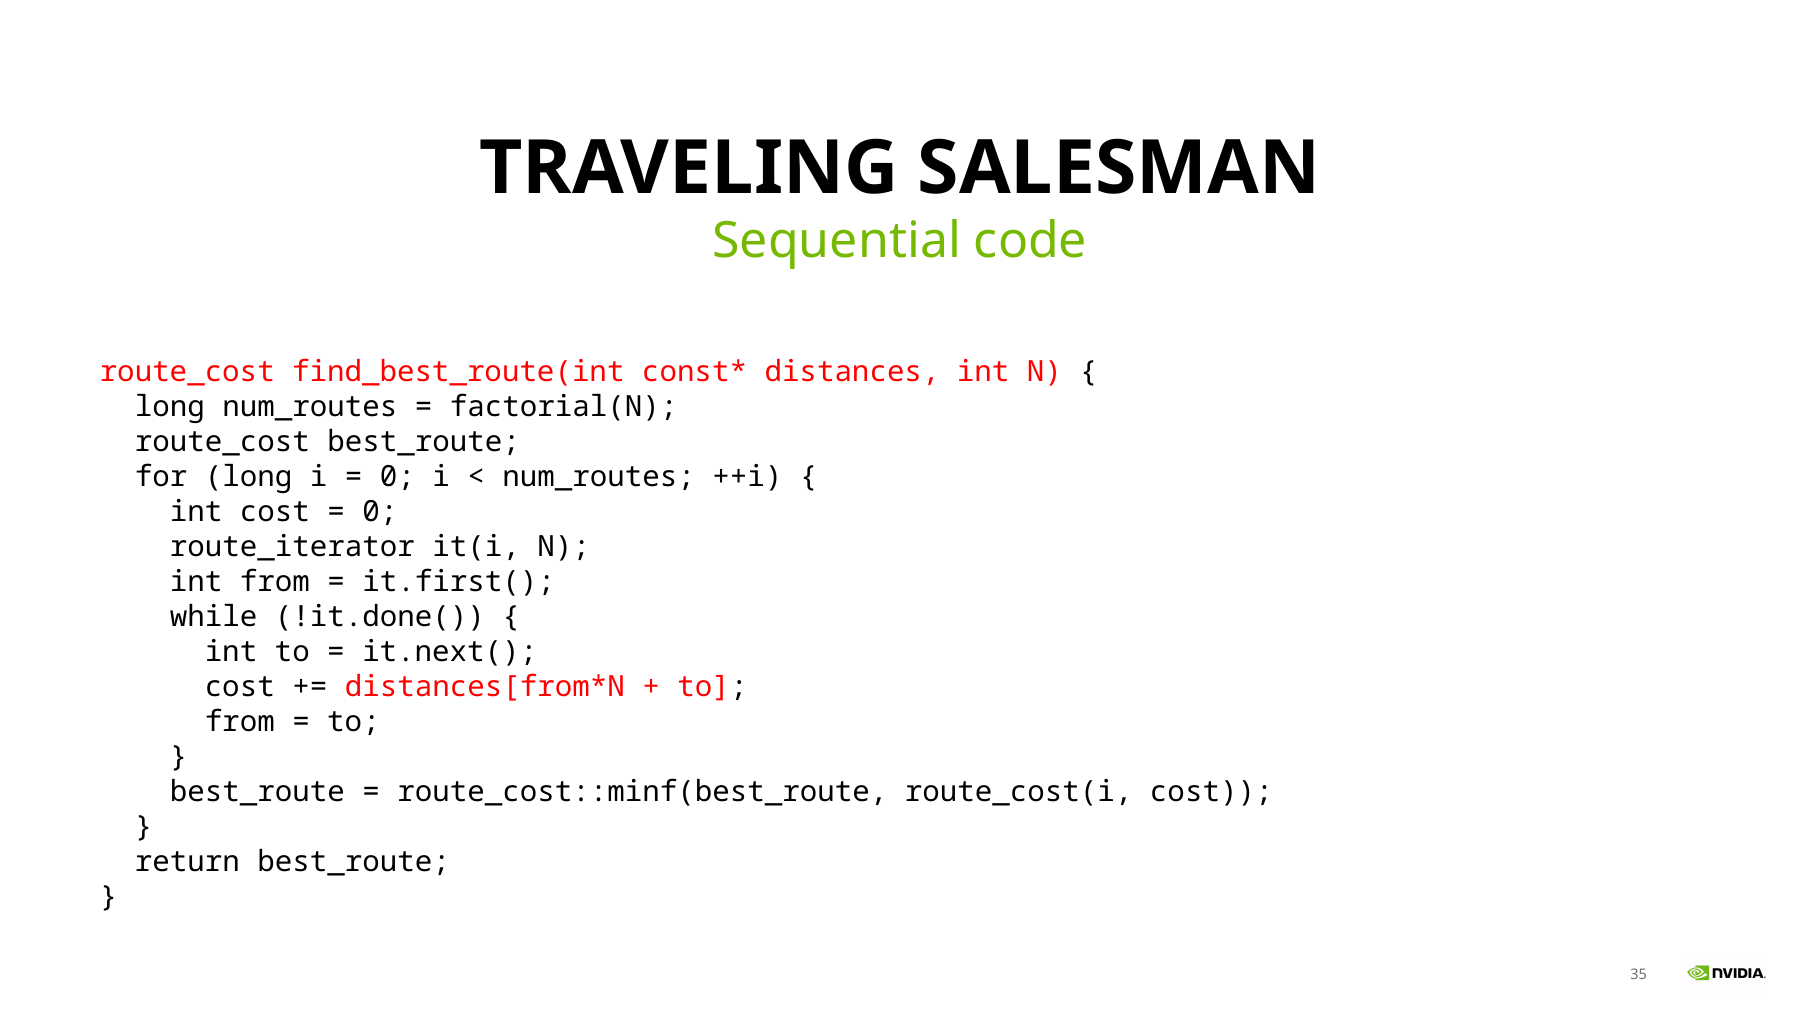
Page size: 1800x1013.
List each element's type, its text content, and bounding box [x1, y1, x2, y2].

picture [1687, 953, 1766, 993]
title Traveling Salesman [81, 120, 1719, 206]
list route_cost find_best_route(int const* distances, int N) { long num_routes = factorial(N); route_cost best_route; for (long i = 0; i < num_routes; ++i) { int cost = 0; route_iterator it(i, N); int from = it.first(); while (!it.done()) { int to = it.next(); cost += distances[from*N + to]; from = to; } best_route = route_cost::minf(best_route, route_cost(i, cost)); } return best_route; } [84, 344, 1717, 956]
list Sequential code [81, 206, 1719, 294]
